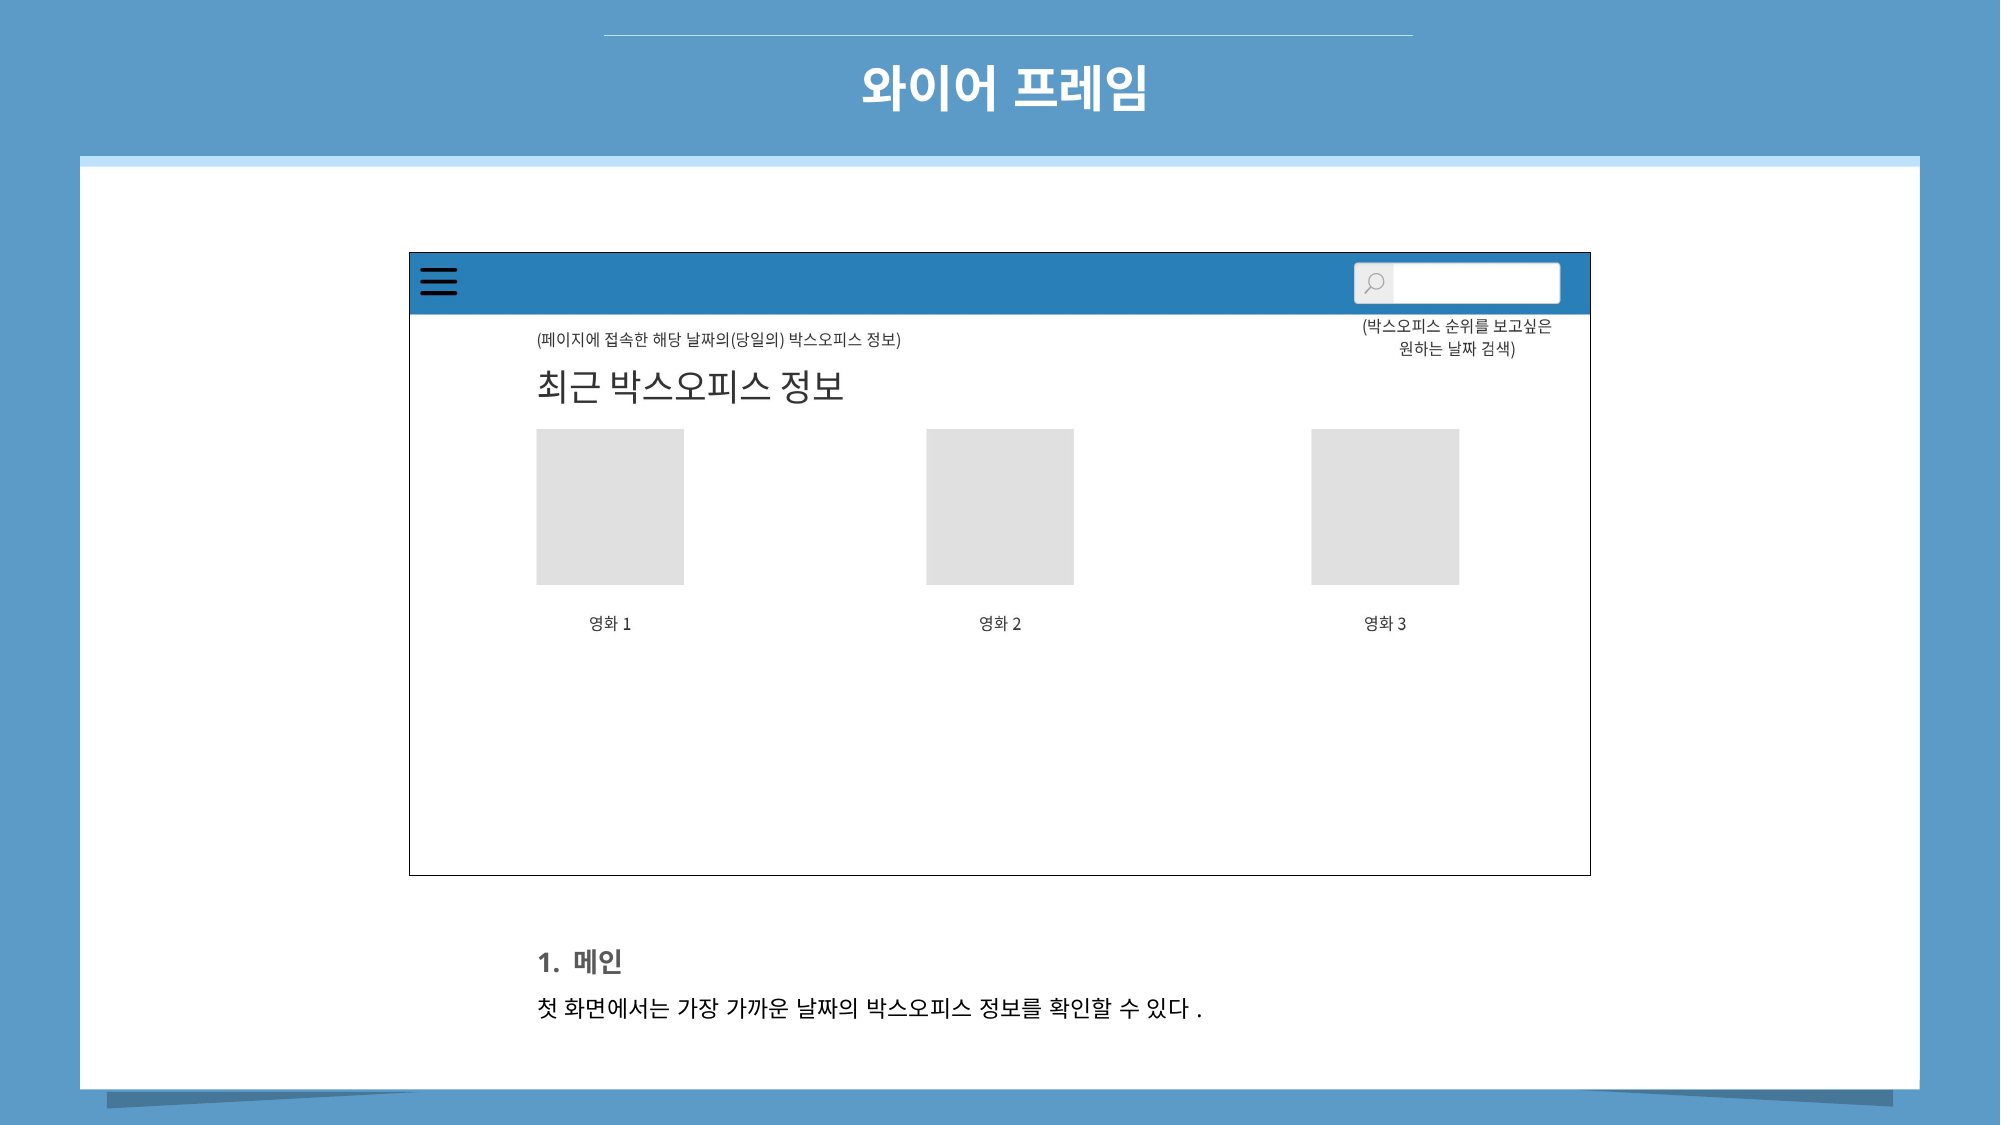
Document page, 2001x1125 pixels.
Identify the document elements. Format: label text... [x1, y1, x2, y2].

text_box 와이어 프레임 [505, 50, 1506, 126]
picture [409, 252, 1591, 876]
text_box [80, 166, 1920, 1109]
